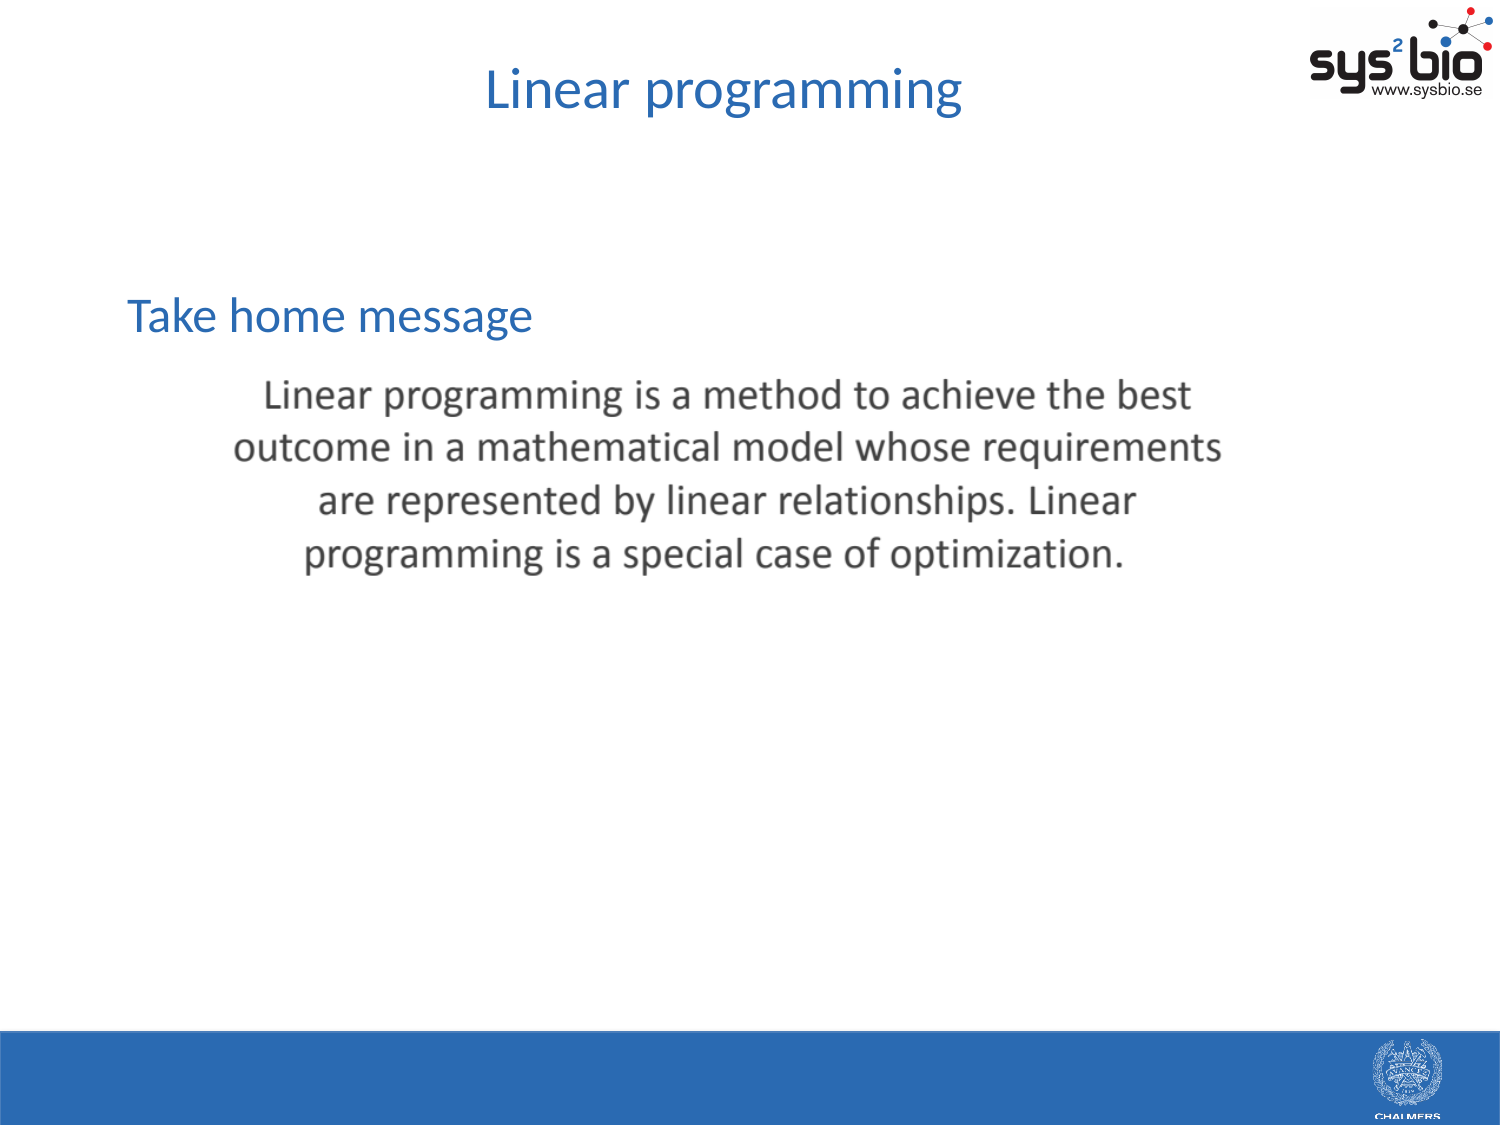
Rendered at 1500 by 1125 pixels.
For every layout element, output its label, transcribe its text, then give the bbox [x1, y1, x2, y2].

picture [1310, 7, 1493, 99]
picture [224, 327, 1261, 620]
text_box Take home message [112, 275, 776, 355]
text_box Linear programming [303, 42, 1146, 123]
